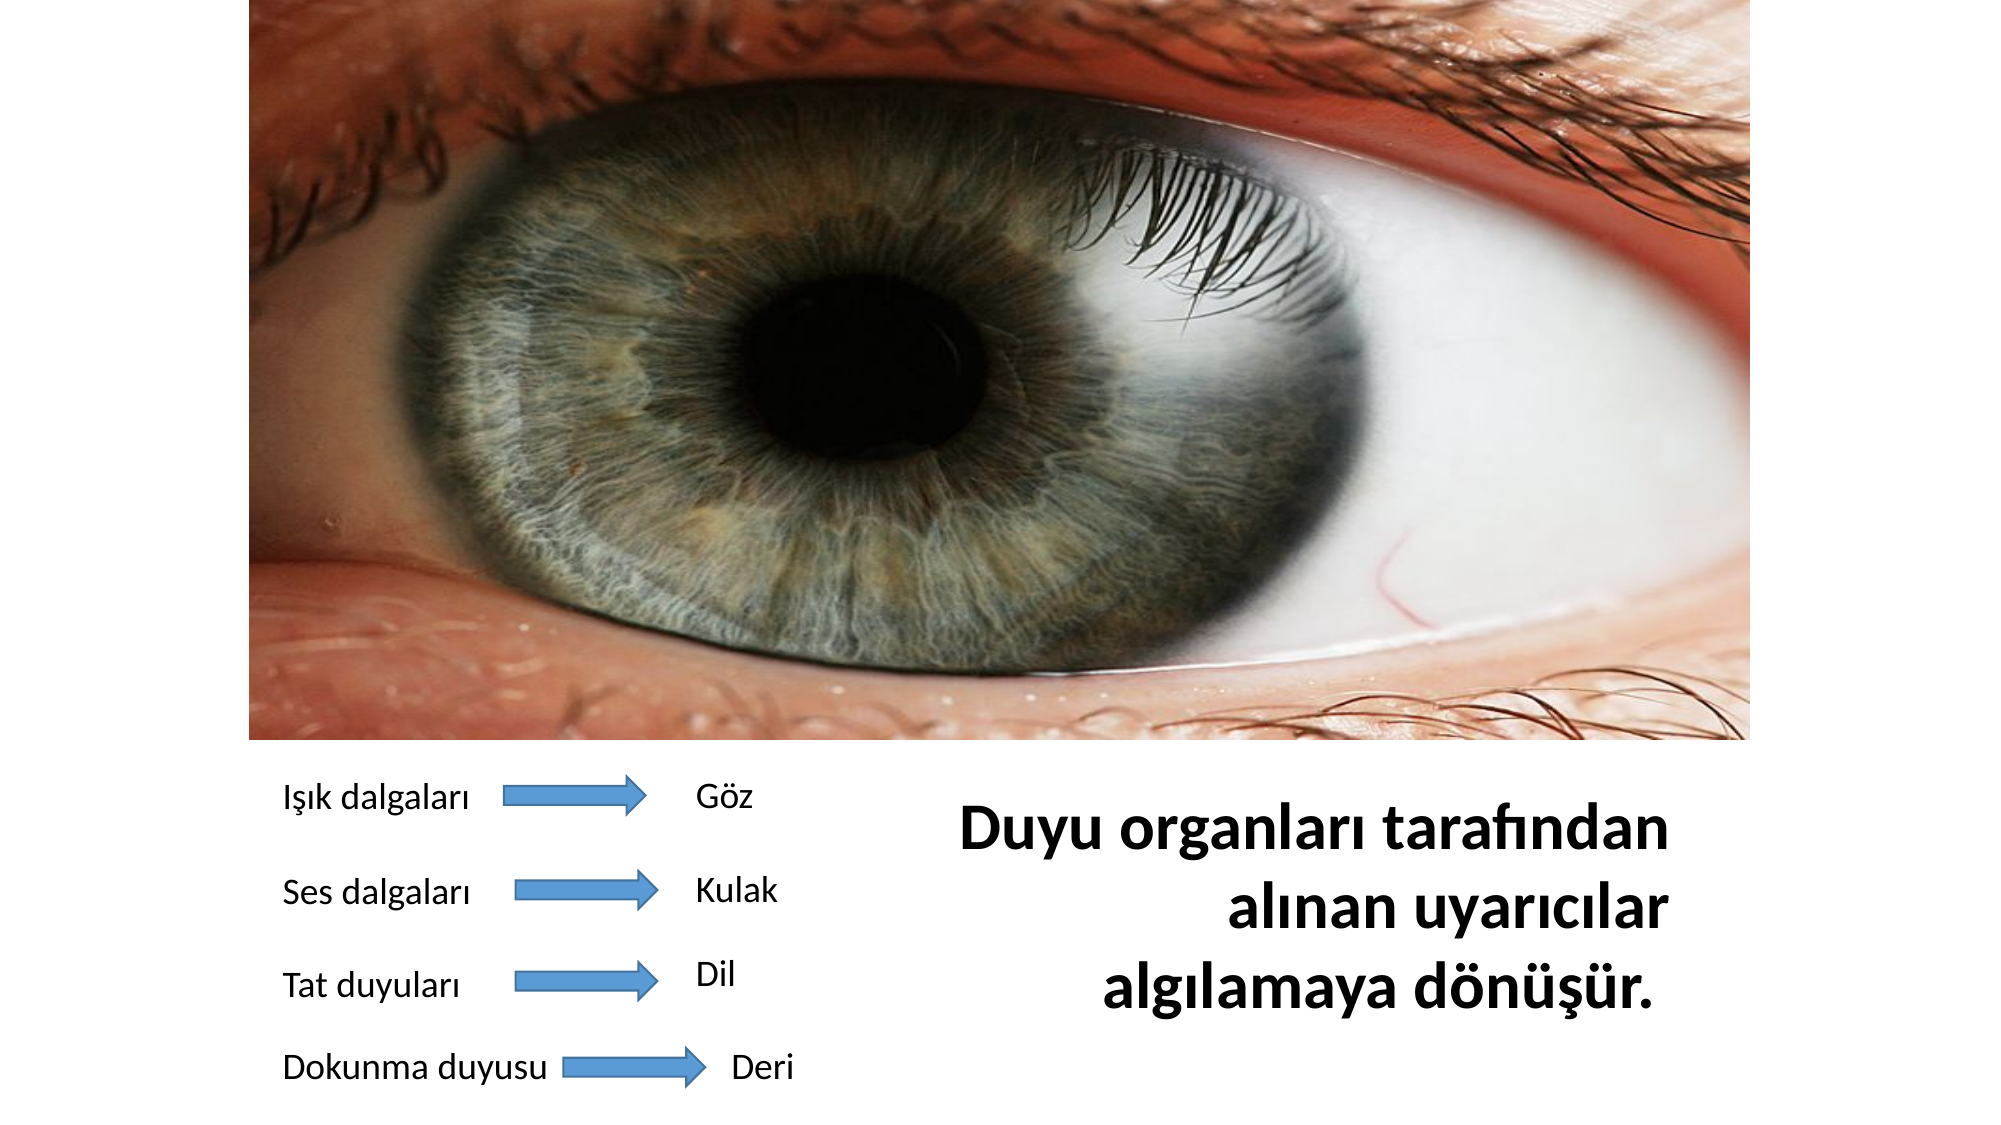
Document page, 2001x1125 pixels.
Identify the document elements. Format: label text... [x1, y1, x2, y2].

text_box [514, 959, 659, 1003]
text_box Işık dalgaları [267, 764, 705, 825]
text_box [514, 868, 659, 912]
text_box Dil [681, 941, 940, 1002]
text_box Ses dalgaları [267, 859, 705, 919]
text_box Tat duyuları [267, 952, 705, 1013]
text_box Göz [681, 763, 965, 823]
text_box [502, 774, 647, 817]
text_box Duyu organları tarafından alınan uyarıcılar algılamaya dönüşür. [940, 775, 1686, 1030]
picture [249, 0, 1750, 740]
text_box Dokunma duyusu [267, 1034, 705, 1095]
text_box Kulak [681, 857, 940, 918]
text_box Deri [716, 1034, 1000, 1095]
text_box [562, 1045, 707, 1089]
